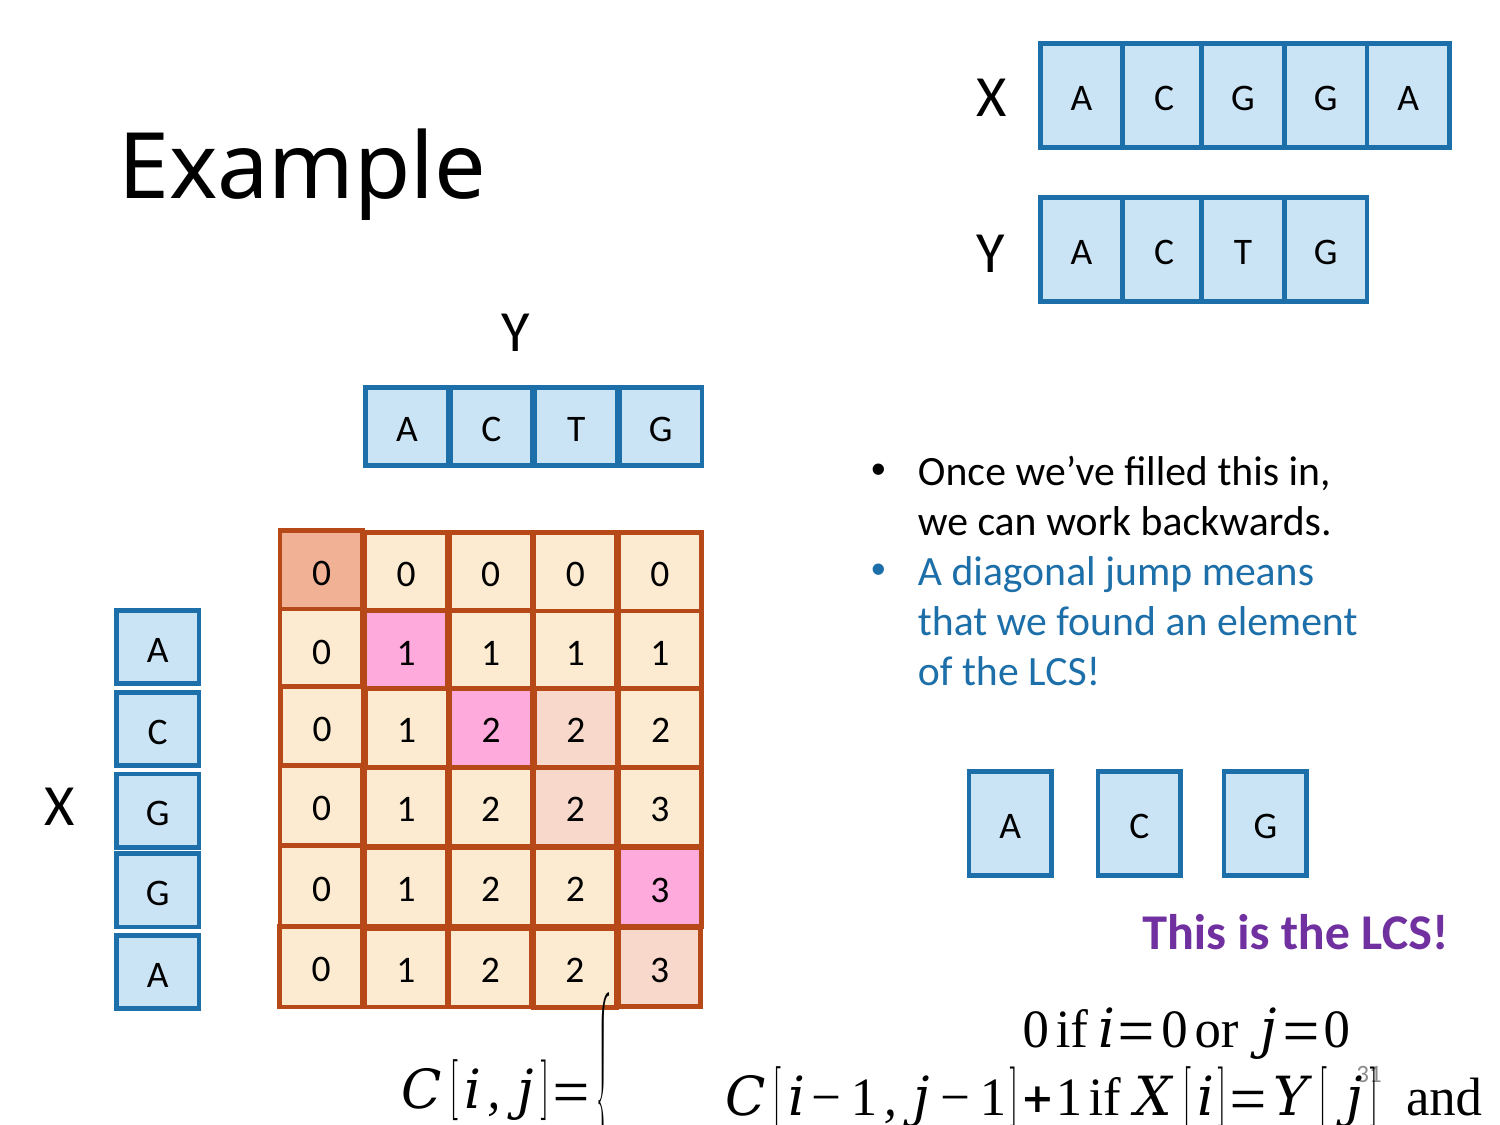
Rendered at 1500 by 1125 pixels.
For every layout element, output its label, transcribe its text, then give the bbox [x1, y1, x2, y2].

text_box T [534, 386, 618, 466]
text_box C [1097, 771, 1182, 876]
text_box Y [486, 285, 577, 371]
text_box G [1223, 771, 1308, 876]
text_box Once we’ve filled this in, we can work backwards. A diagonal jump means that we found an element of the LCS! [856, 436, 1397, 752]
text_box A [1366, 43, 1451, 149]
text_box A [115, 609, 200, 685]
text_box A [365, 386, 449, 466]
text_box X [29, 759, 119, 845]
text_box T [1201, 197, 1283, 302]
text_box G [1283, 43, 1366, 149]
text_box A [115, 934, 200, 1010]
text_box A [968, 771, 1053, 876]
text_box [279, 530, 702, 1008]
text_box A [1039, 197, 1122, 302]
text_box C [115, 691, 200, 767]
text_box C [1122, 197, 1201, 302]
text_box C [1122, 43, 1201, 149]
text_box A [1039, 43, 1122, 149]
text_box C [449, 386, 534, 466]
title Example [103, 59, 1397, 278]
text_box Y [961, 206, 1051, 292]
text_box G [115, 773, 200, 848]
text_box G [1201, 43, 1283, 149]
text_box G [618, 386, 703, 466]
slide_number 31 [1059, 1042, 1397, 1103]
text_box X [961, 51, 1051, 136]
text_box G [115, 852, 200, 928]
text_box This is the LCS! [1127, 892, 1500, 967]
text_box G [1283, 197, 1368, 302]
